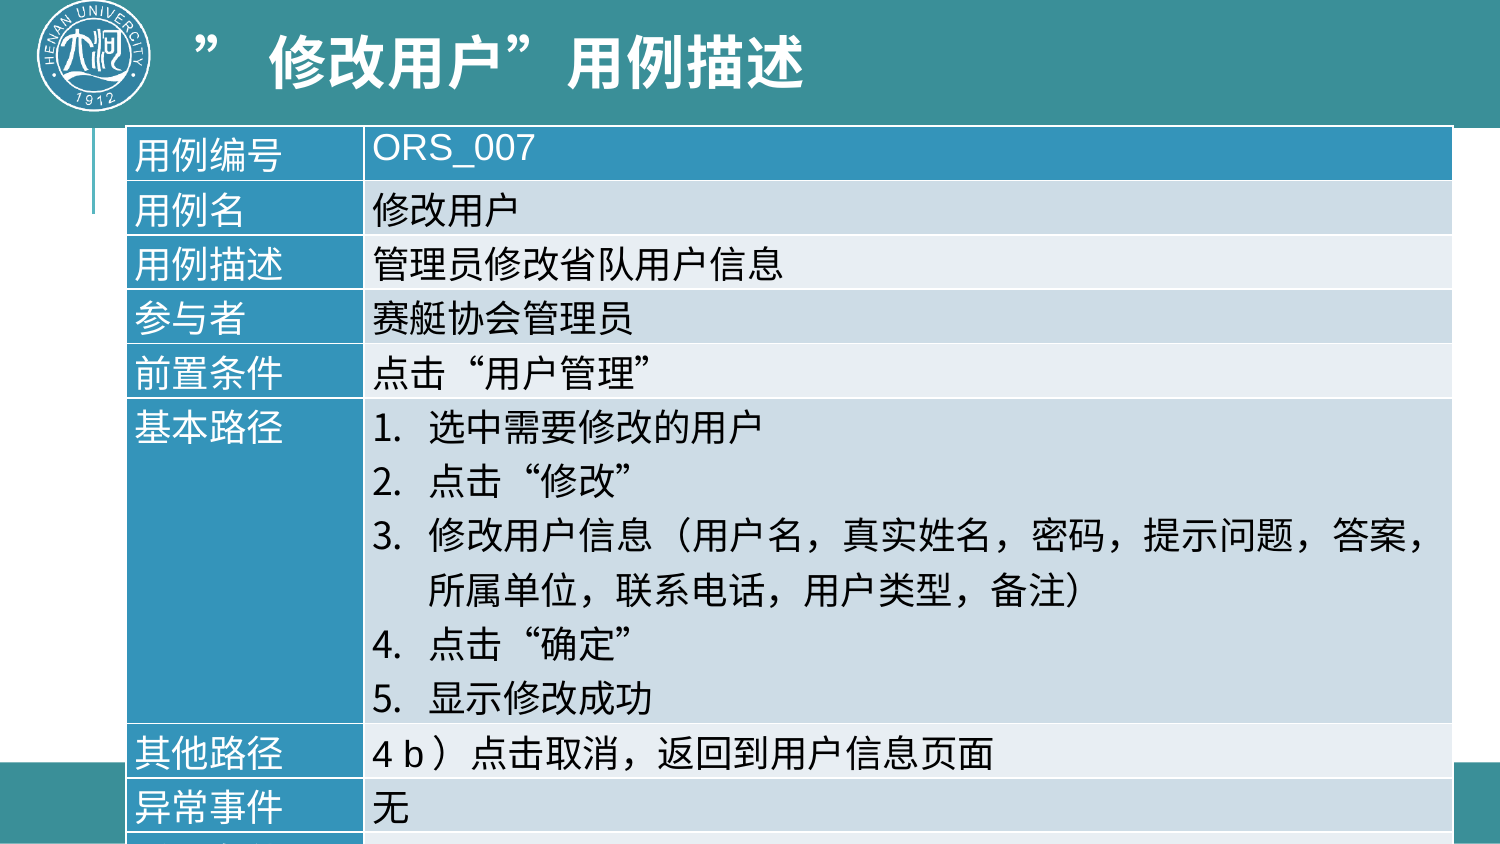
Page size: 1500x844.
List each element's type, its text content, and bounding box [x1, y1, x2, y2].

title ”修改用户”用例描述 [179, 0, 1454, 125]
table_cell 异常事件 [127, 779, 363, 831]
table_cell 赛艇协会管理员 [365, 290, 1452, 343]
table_cell 其他路径 [127, 724, 363, 777]
table_cell 参与者 [127, 290, 363, 343]
table_cell 用例名 [127, 181, 363, 234]
table_cell 无 [365, 833, 1452, 844]
table_cell 选中需要修改的用户 点击“修改” 修改用户信息（用户名，真实姓名，密码，提示问题，答案，所属单位，联系电话，用户类型，备注） 点击“确定” 显示修改成功 [365, 399, 1452, 723]
table_header ORS_007 [365, 127, 1452, 180]
table_cell 点击“用户管理” [365, 344, 1452, 397]
table_header 用例编号 [127, 127, 363, 180]
table_cell 管理员修改省队用户信息 [365, 236, 1452, 288]
table_cell 前置条件 [127, 344, 363, 397]
table_cell 用例描述 [127, 236, 363, 288]
table_cell 修改用户 [365, 181, 1452, 234]
table_cell 基本路径 [127, 399, 363, 723]
table_cell 无 [365, 779, 1452, 831]
table_cell 4 b）点击取消，返回到用户信息页面 [365, 724, 1452, 777]
table_cell 后置条件 [127, 833, 363, 844]
